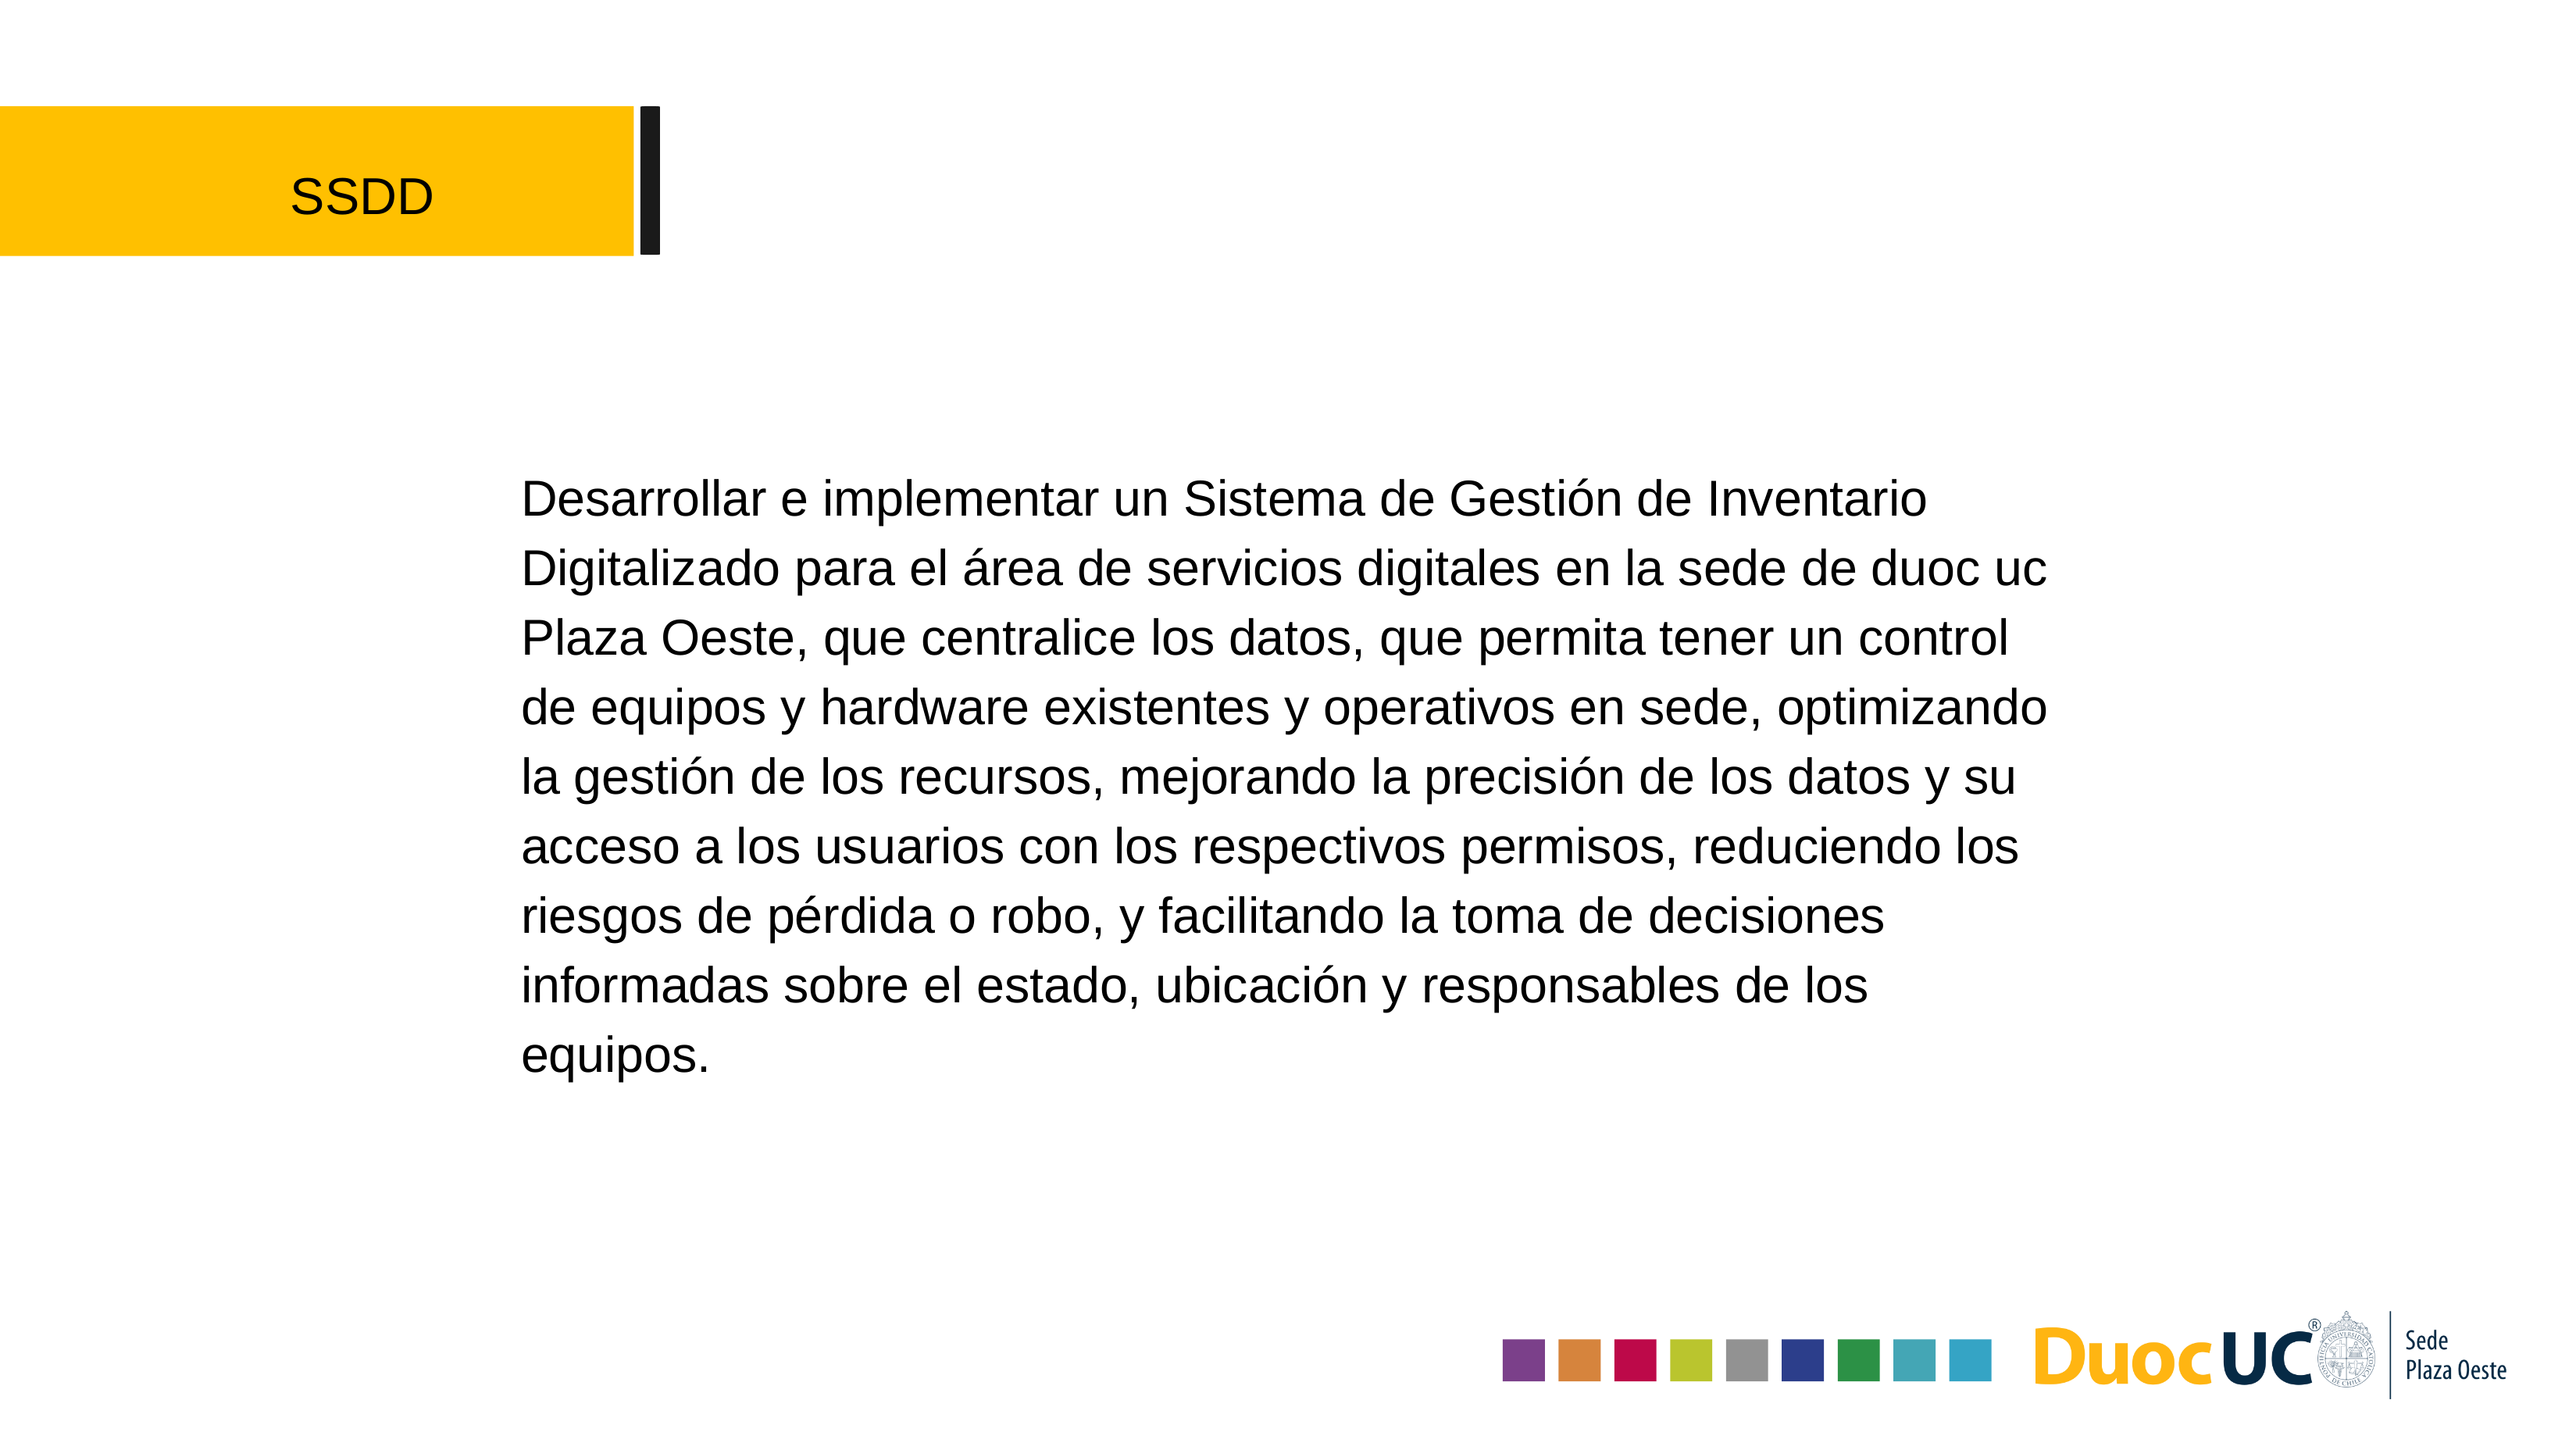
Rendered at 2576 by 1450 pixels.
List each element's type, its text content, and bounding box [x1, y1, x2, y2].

list Desarrollar e implementar un Sistema de Gestión de Inventario Digitalizado para el área de servicios digitales en la sede de duoc uc Plaza Oeste, que centralice los datos, que permita tener un control de equipos y hardware existentes y operativos en sede, optimizando la gestión de los recursos, mejorando la precisión de los datos y su acceso a los usuarios con los respectivos permisos, reduciendo los riesgos de pérdida o robo, y facilitando la toma de decisiones informadas sobre el estado, ubicación y responsables de los equipos. [521, 455, 2055, 1286]
picture [2031, 1310, 2512, 1400]
title SSDD [264, 137, 581, 252]
